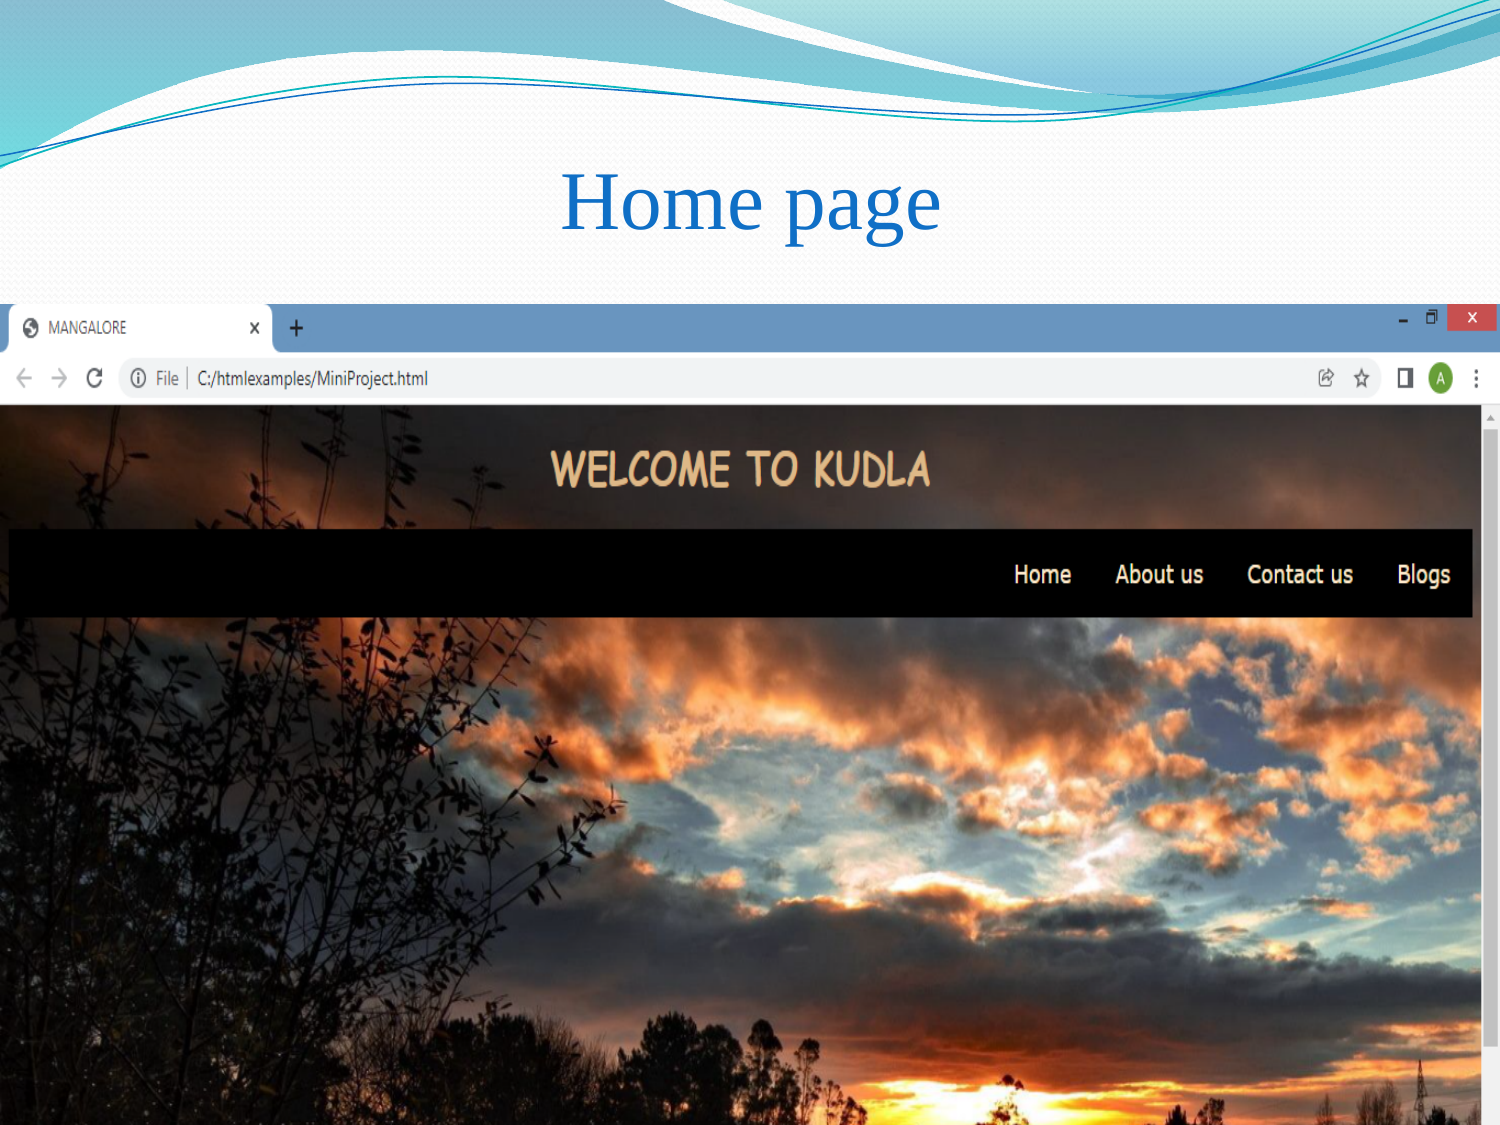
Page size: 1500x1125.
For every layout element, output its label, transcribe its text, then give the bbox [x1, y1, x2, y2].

picture [0, 304, 1500, 1125]
title Home page [70, 152, 1433, 247]
